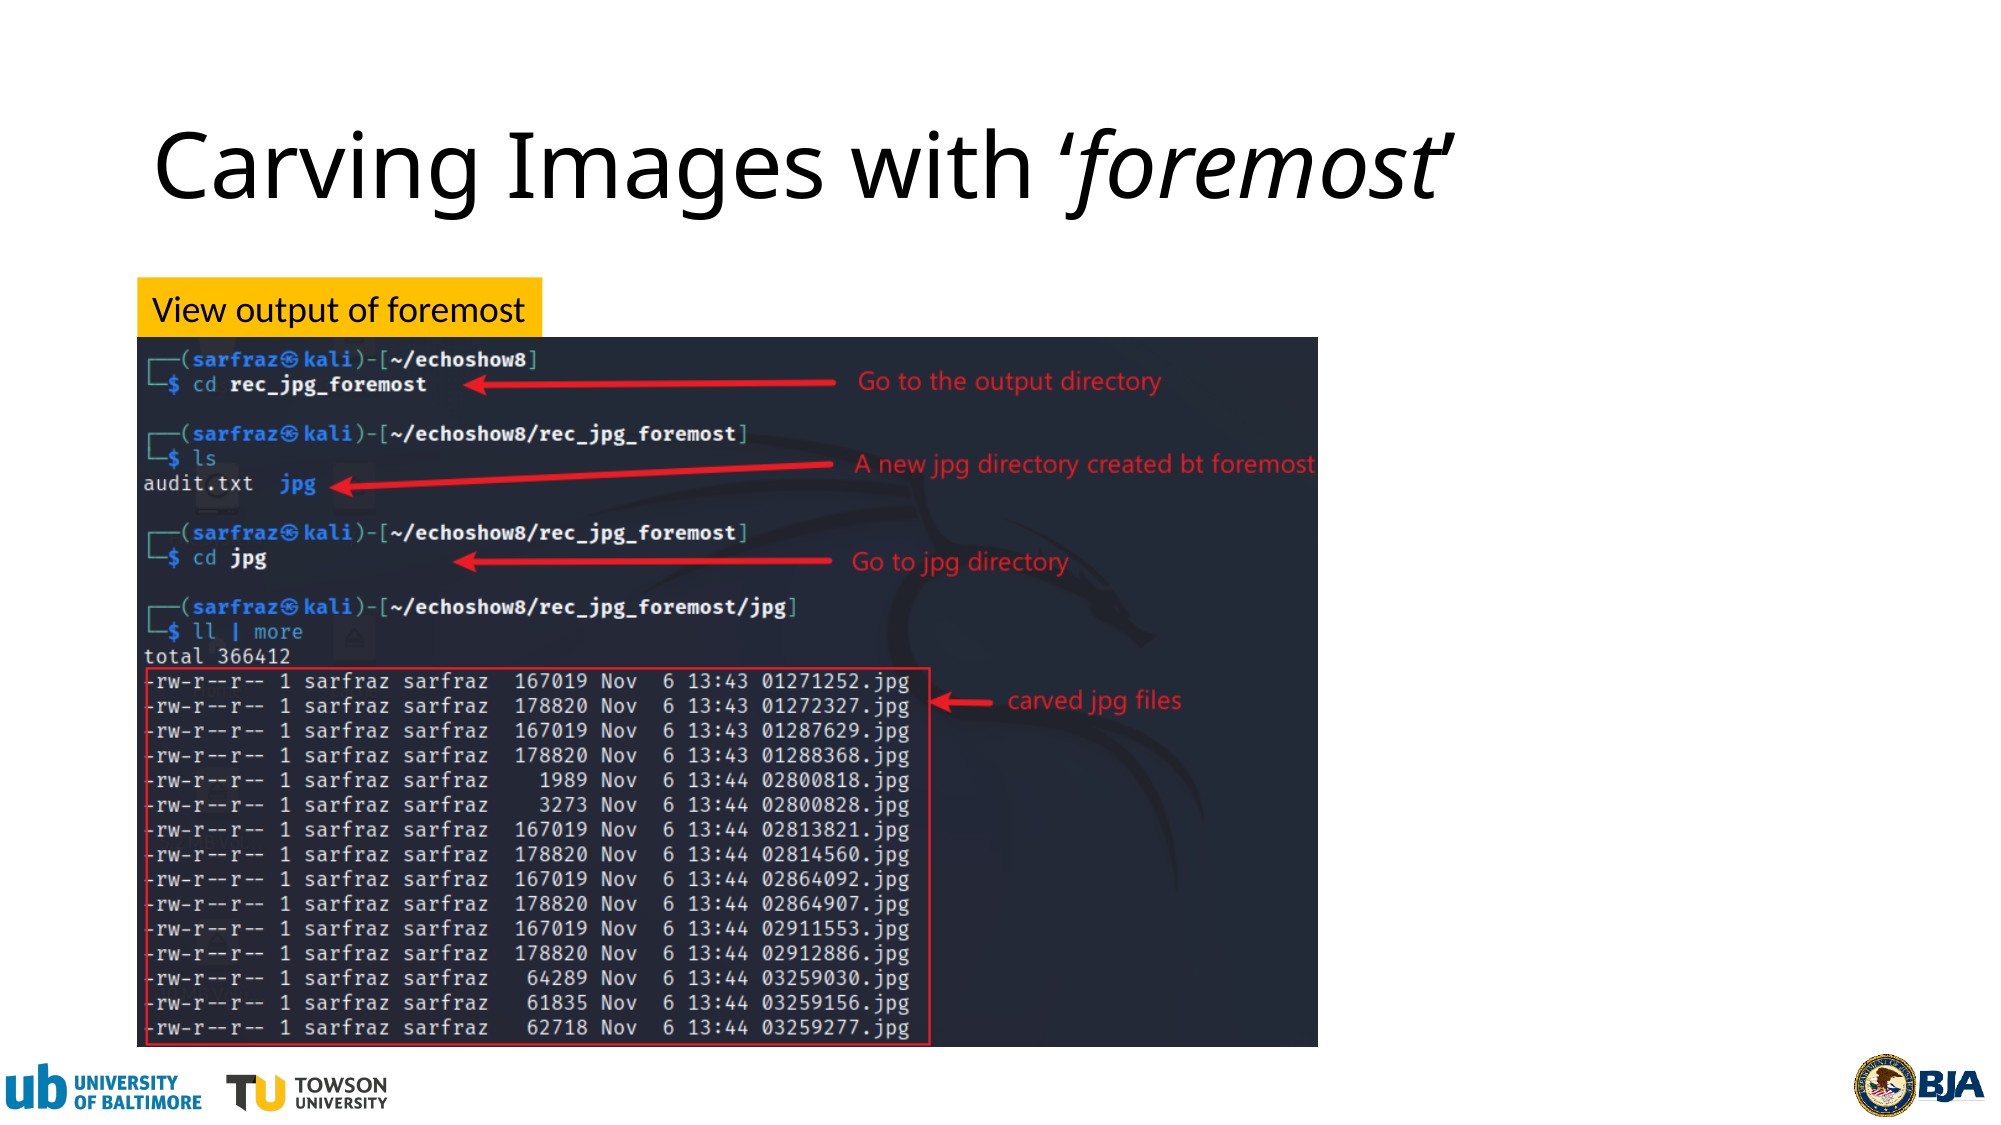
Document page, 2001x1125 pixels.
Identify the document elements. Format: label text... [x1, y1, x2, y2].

picture [0, 337, 1318, 1125]
title Carving Images with ‘foremost’ [137, 59, 1863, 278]
text_box View output of foremost [137, 277, 543, 337]
picture [1854, 1054, 1986, 1117]
